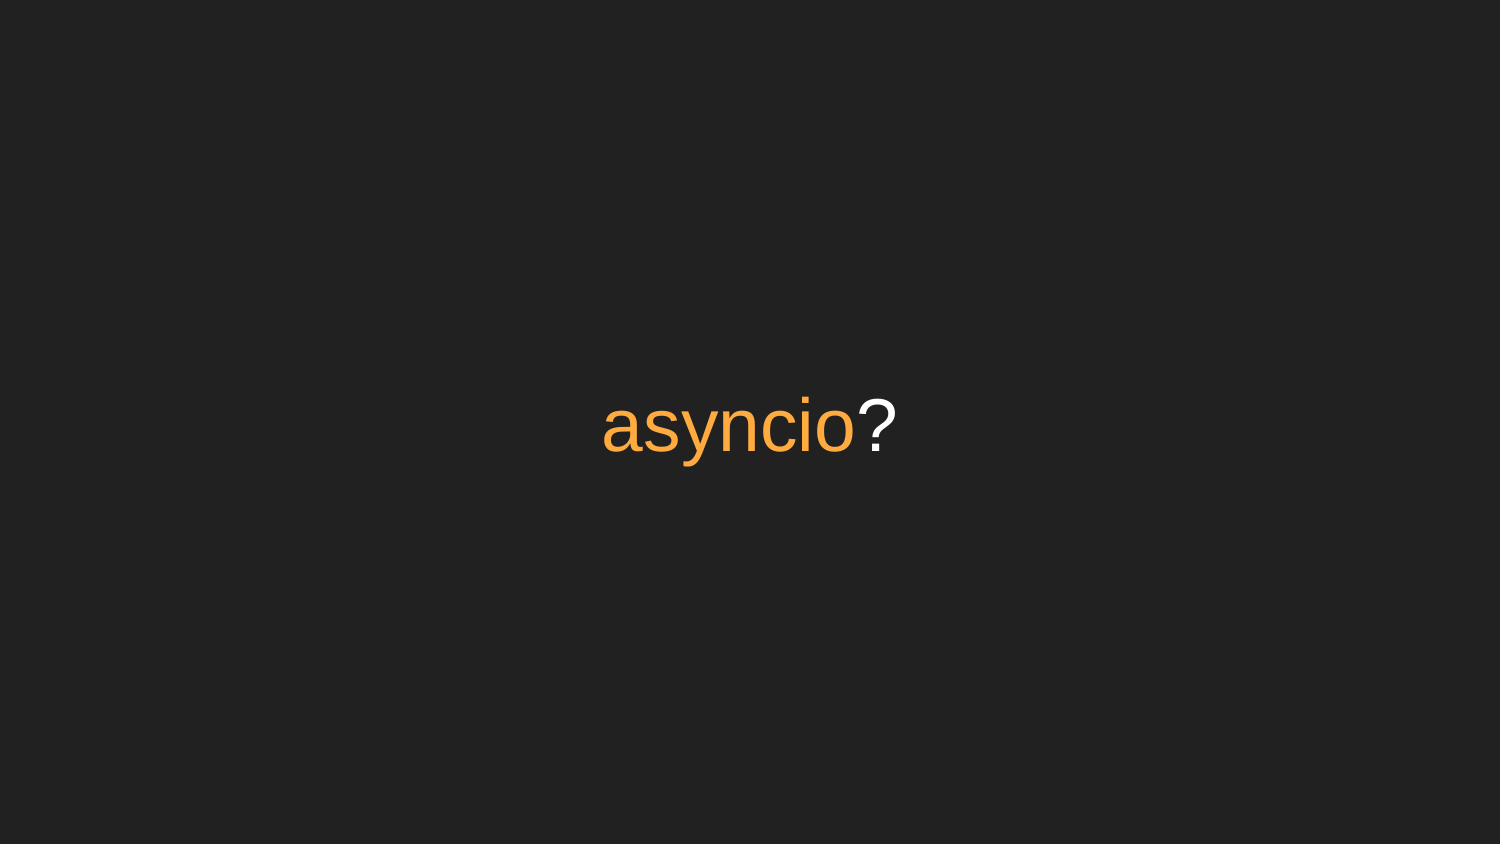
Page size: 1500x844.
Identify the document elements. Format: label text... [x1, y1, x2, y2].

title asyncio? [51, 352, 1449, 491]
